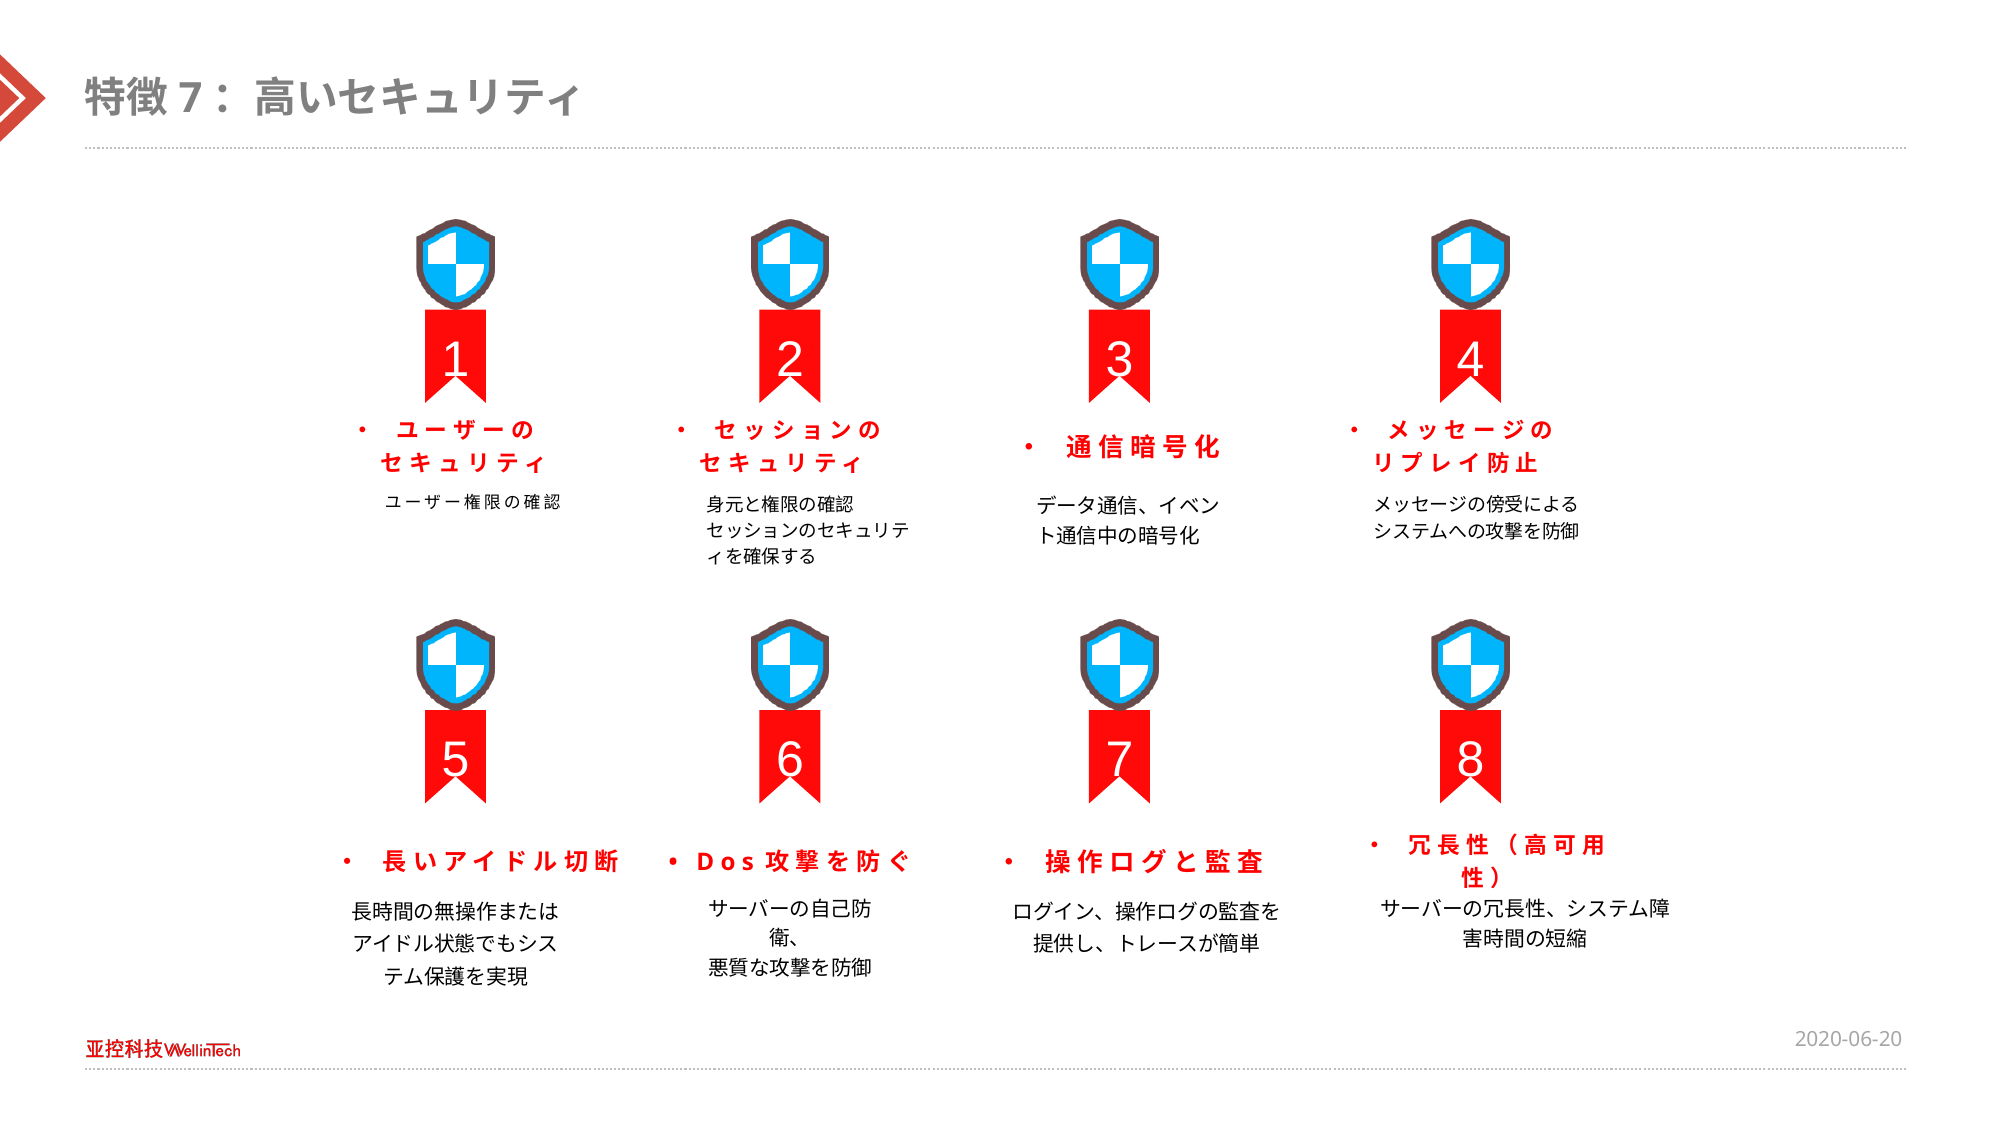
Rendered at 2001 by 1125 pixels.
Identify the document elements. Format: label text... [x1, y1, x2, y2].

picture [403, 612, 508, 717]
picture [737, 612, 842, 717]
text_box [0, 54, 46, 142]
picture [1418, 612, 1523, 717]
picture [1418, 212, 1523, 317]
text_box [84, 147, 1922, 1070]
picture [1067, 212, 1172, 317]
picture [737, 212, 842, 317]
text_box 特徴7：高いセキュリティ [70, 63, 1408, 129]
picture [1067, 612, 1172, 717]
picture [403, 212, 508, 317]
